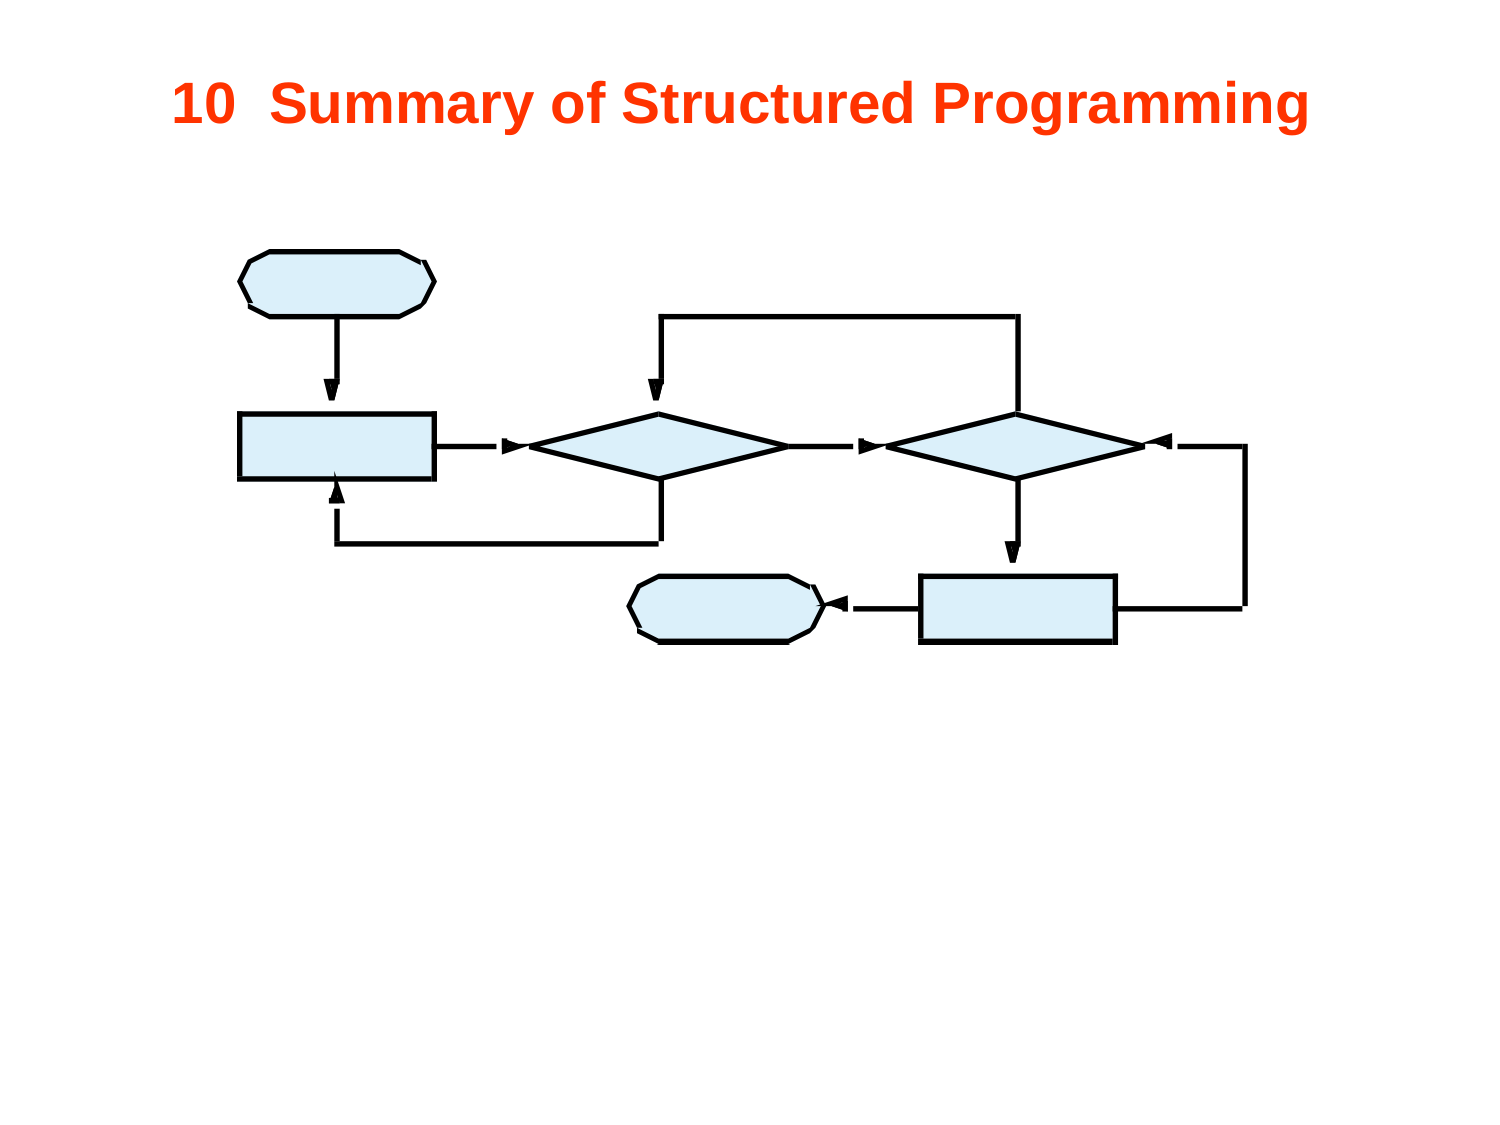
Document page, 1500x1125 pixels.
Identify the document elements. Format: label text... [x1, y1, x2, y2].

title 10 Summary of Structured Programming [111, 11, 1388, 188]
picture [237, 249, 1263, 645]
